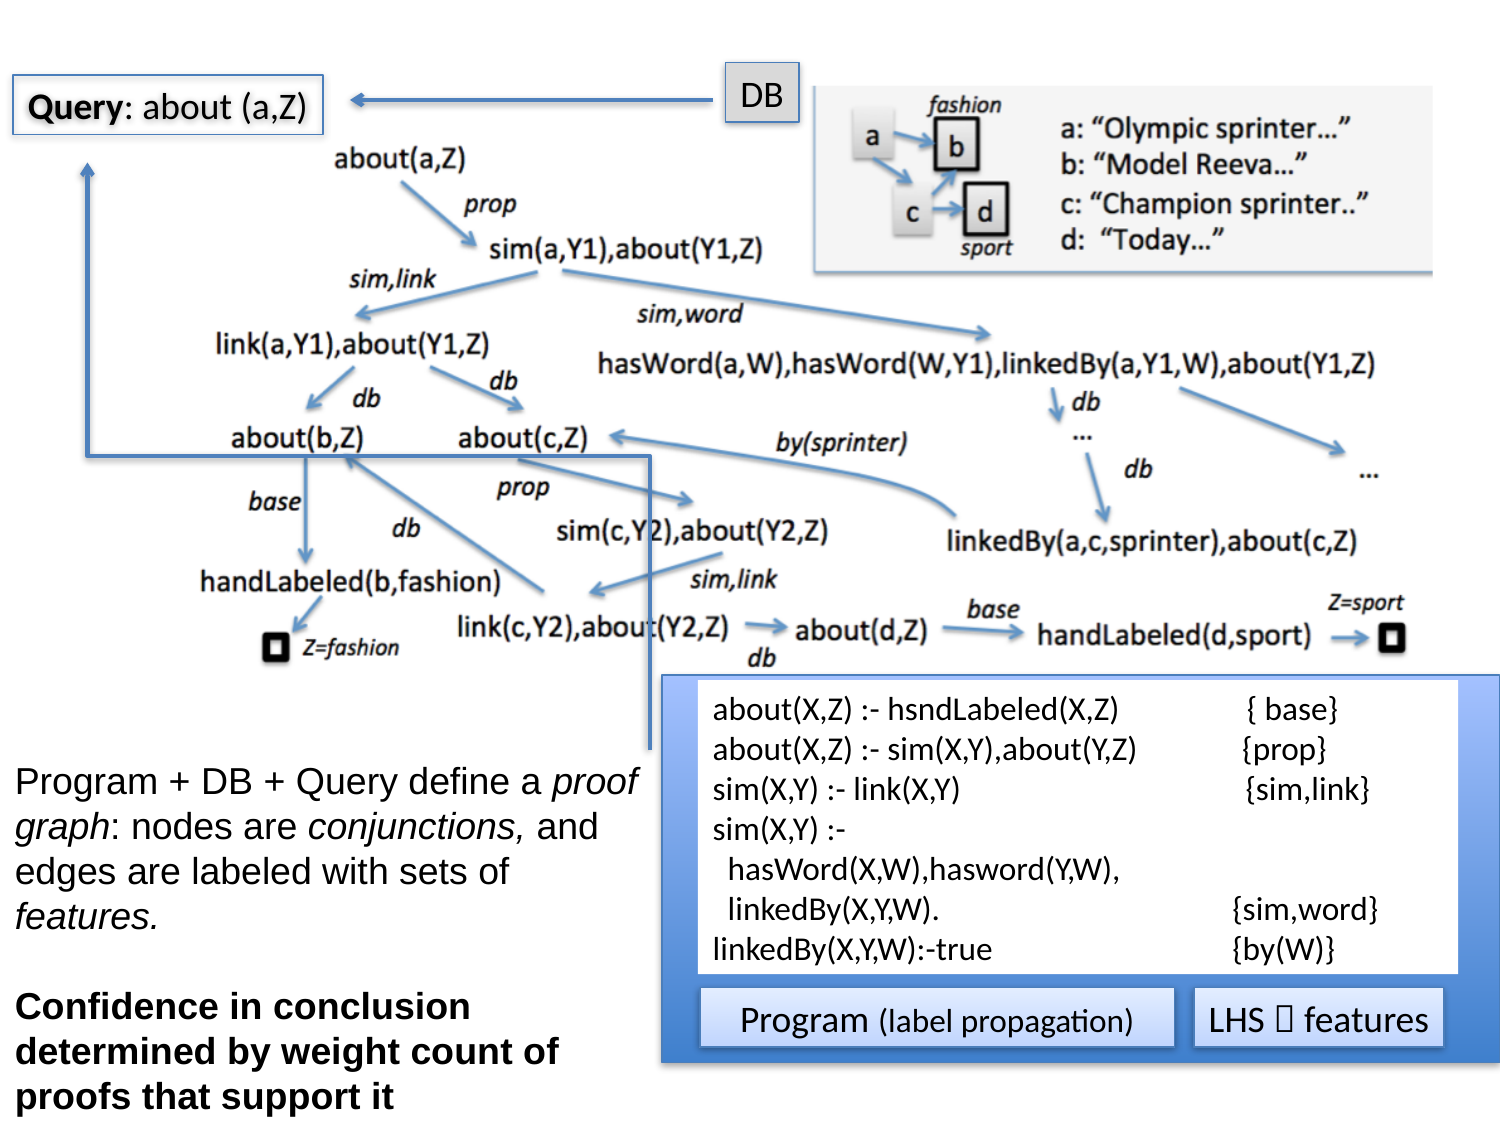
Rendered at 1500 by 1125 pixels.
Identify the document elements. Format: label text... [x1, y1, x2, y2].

text_box [661, 674, 1500, 1063]
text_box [74, 174, 663, 738]
picture [177, 62, 1482, 701]
text_box LHS  features [1193, 987, 1445, 1048]
text_box Program (label propagation) [699, 987, 1175, 1048]
text_box about(X,Z) :- hsndLabeled(X,Z) { base} about(X,Z) :- sim(X,Y),about(Y,Z) {prop} sim(X,Y) :- link(X,Y) {sim,link} sim(X,Y) :- hasWord(X,W),hasword(Y,W), linkedBy(X,Y,W). {sim,word} linkedBy(X,Y,W):-true {by(W)} [697, 710, 1459, 975]
text_box Query: about (a,Z) [12, 74, 172, 135]
text_box Program + DB + Query define a proof graph: nodes are conjunctions, and edges are labeled with sets of features. Confidence in conclusion determined by weight count of proofs that support it [0, 749, 663, 1125]
